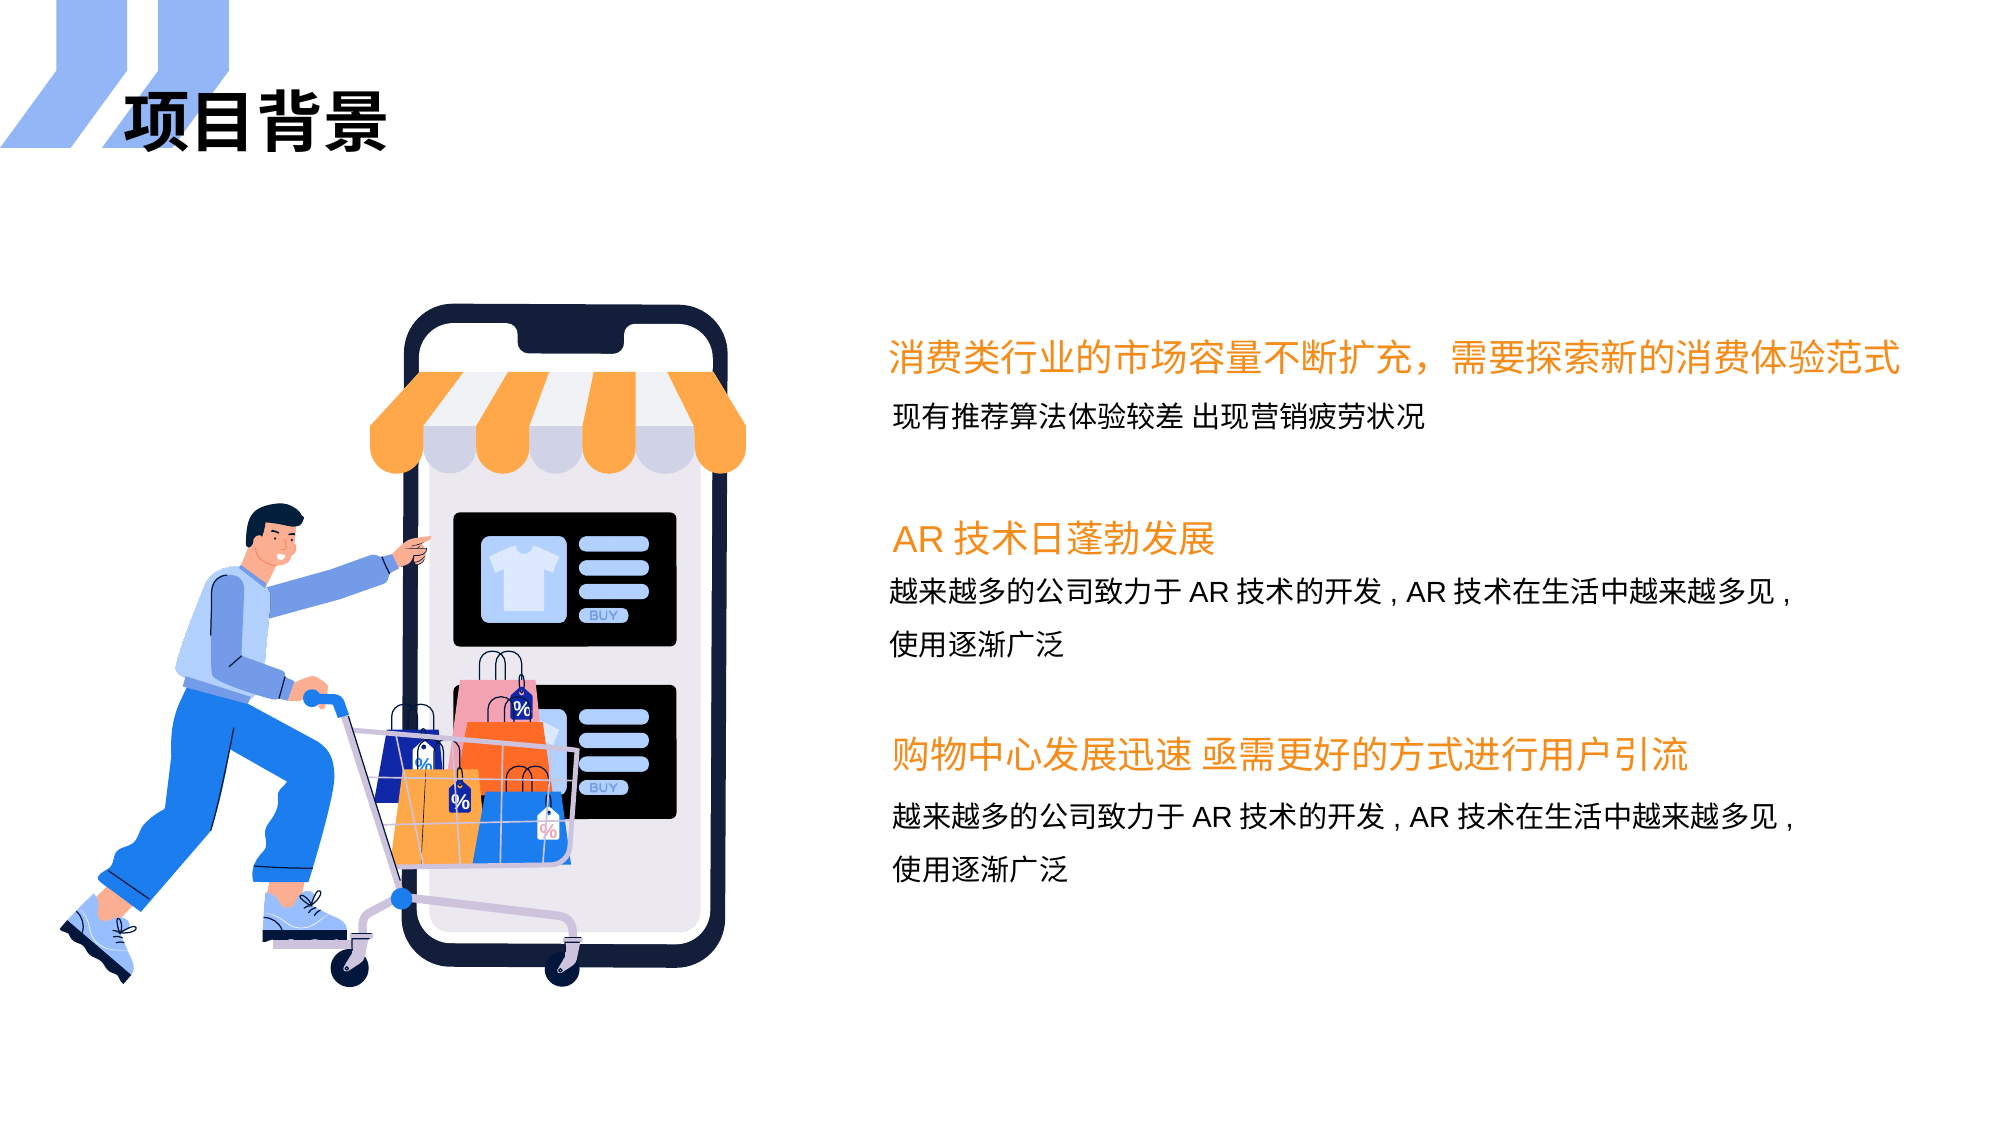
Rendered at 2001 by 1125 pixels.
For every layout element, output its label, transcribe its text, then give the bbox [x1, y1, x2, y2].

title 项目背景 [108, 0, 1890, 169]
text_box 越来越多的公司致力于AR技术的开发, AR技术在生活中越来越多见, 使用逐渐广泛 [877, 773, 1893, 888]
text_box 越来越多的公司致力于AR技术的开发, AR技术在生活中越来越多见, 使用逐渐广泛 [874, 548, 1890, 663]
text_box 消费类行业的市场容量不断扩充，需要探索新的消费体验范式 [873, 303, 2000, 393]
text_box 购物中心发展迅速 亟需更好的方式进行用户引流 [877, 700, 1893, 773]
text_box AR技术日蓬勃发展 [877, 484, 2000, 574]
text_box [59, 303, 747, 987]
text_box 现有推荐算法体验较差 出现营销疲劳状况 [877, 373, 1890, 463]
